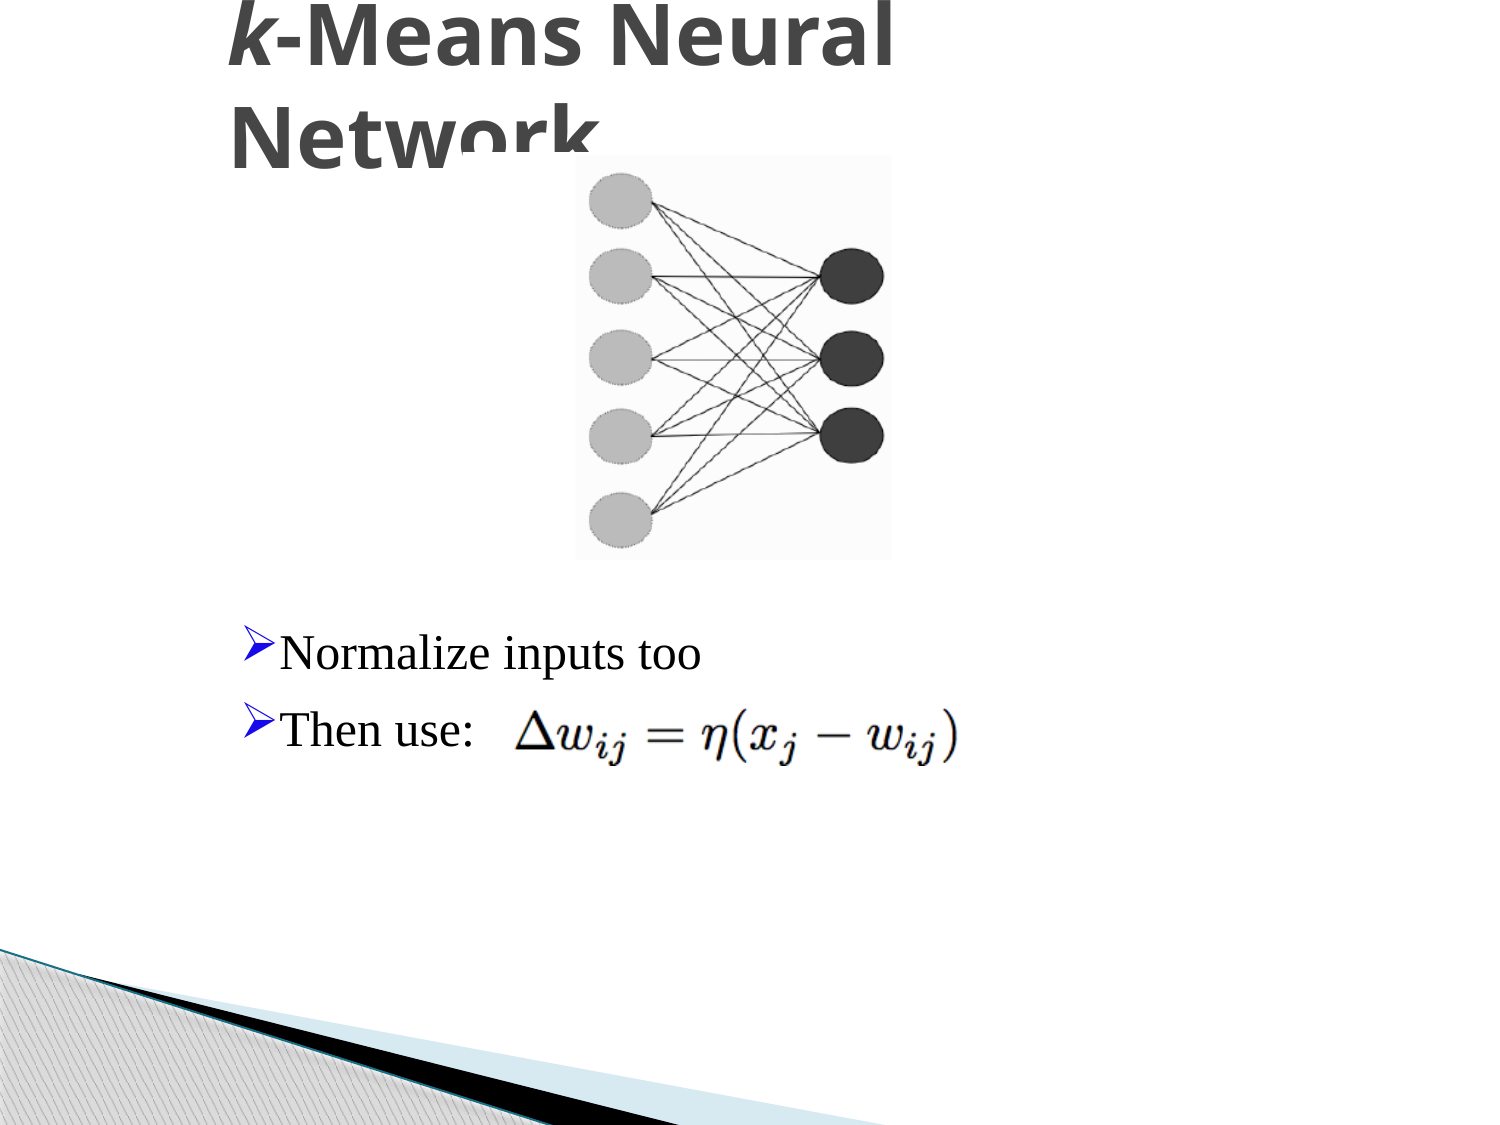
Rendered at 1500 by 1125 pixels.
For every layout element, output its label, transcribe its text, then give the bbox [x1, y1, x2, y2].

picture [512, 708, 963, 766]
picture [462, 152, 944, 560]
list Normalize inputs too Then use: [225, 612, 1000, 1125]
title k-Means Neural Network [212, 0, 1288, 193]
